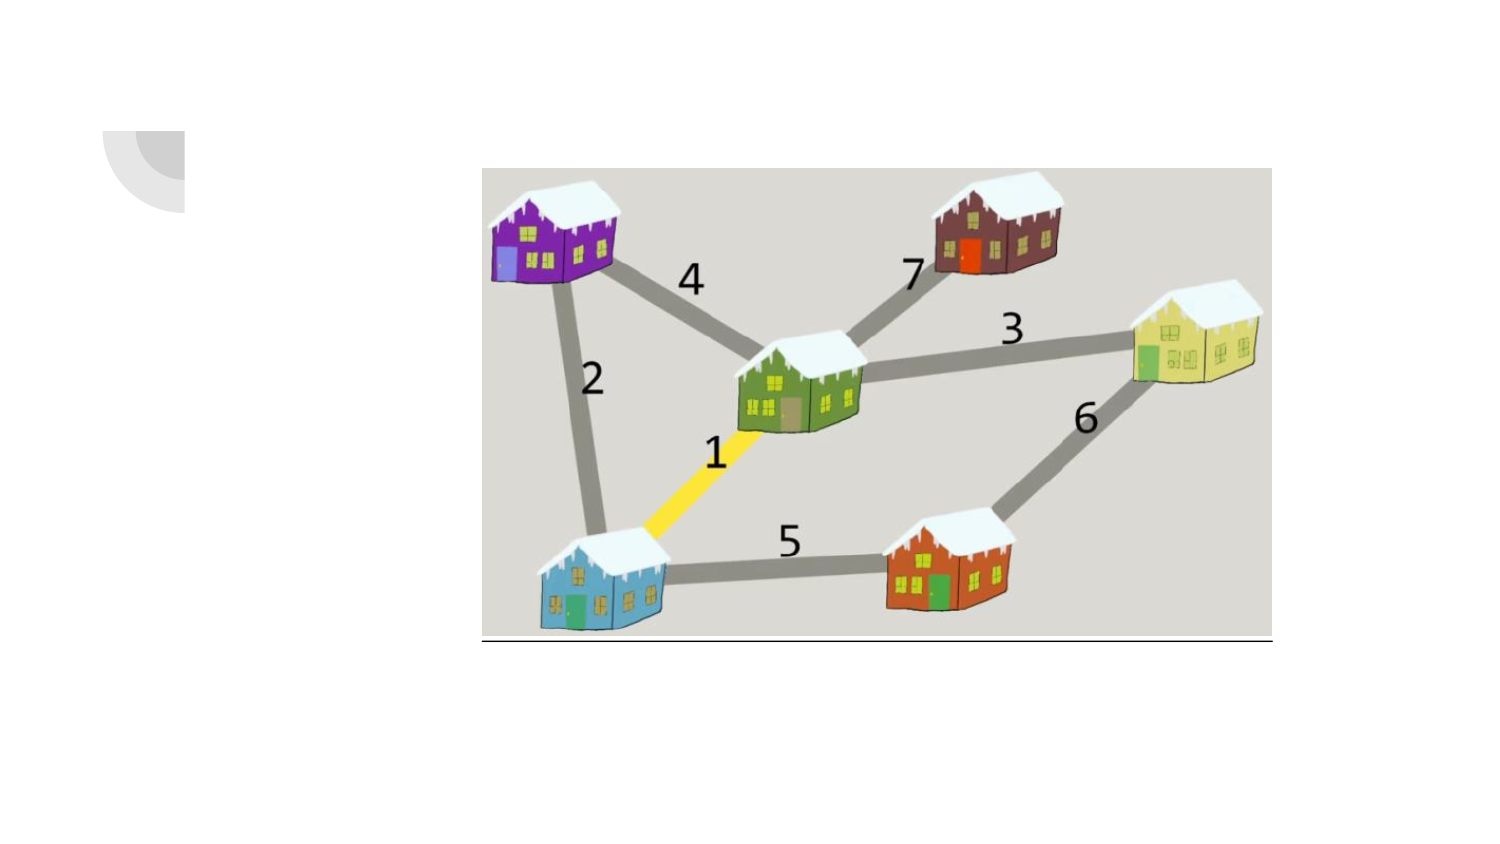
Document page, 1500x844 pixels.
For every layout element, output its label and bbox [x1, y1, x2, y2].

picture [428, 148, 1345, 671]
